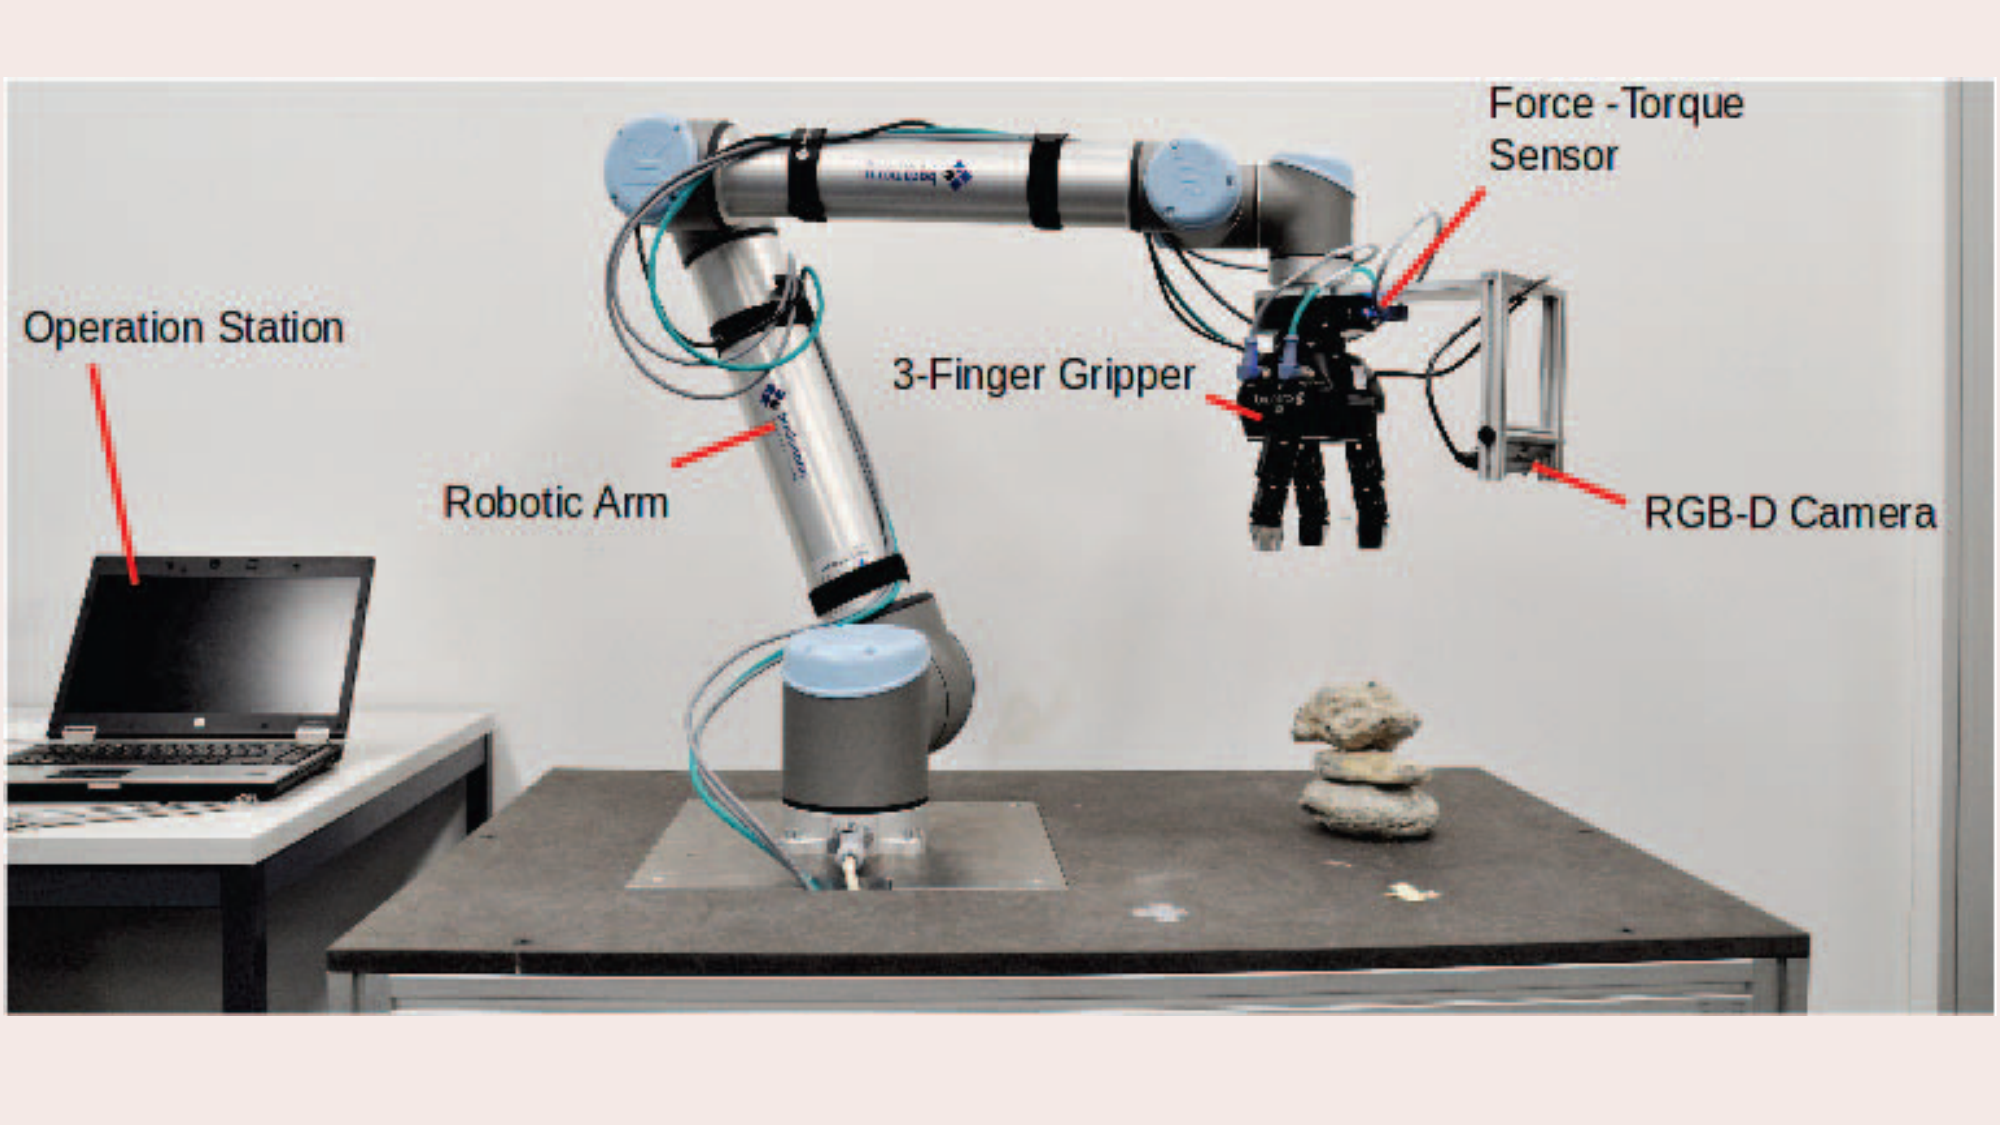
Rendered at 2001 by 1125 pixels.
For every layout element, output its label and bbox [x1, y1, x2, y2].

picture [3, 77, 1997, 1017]
